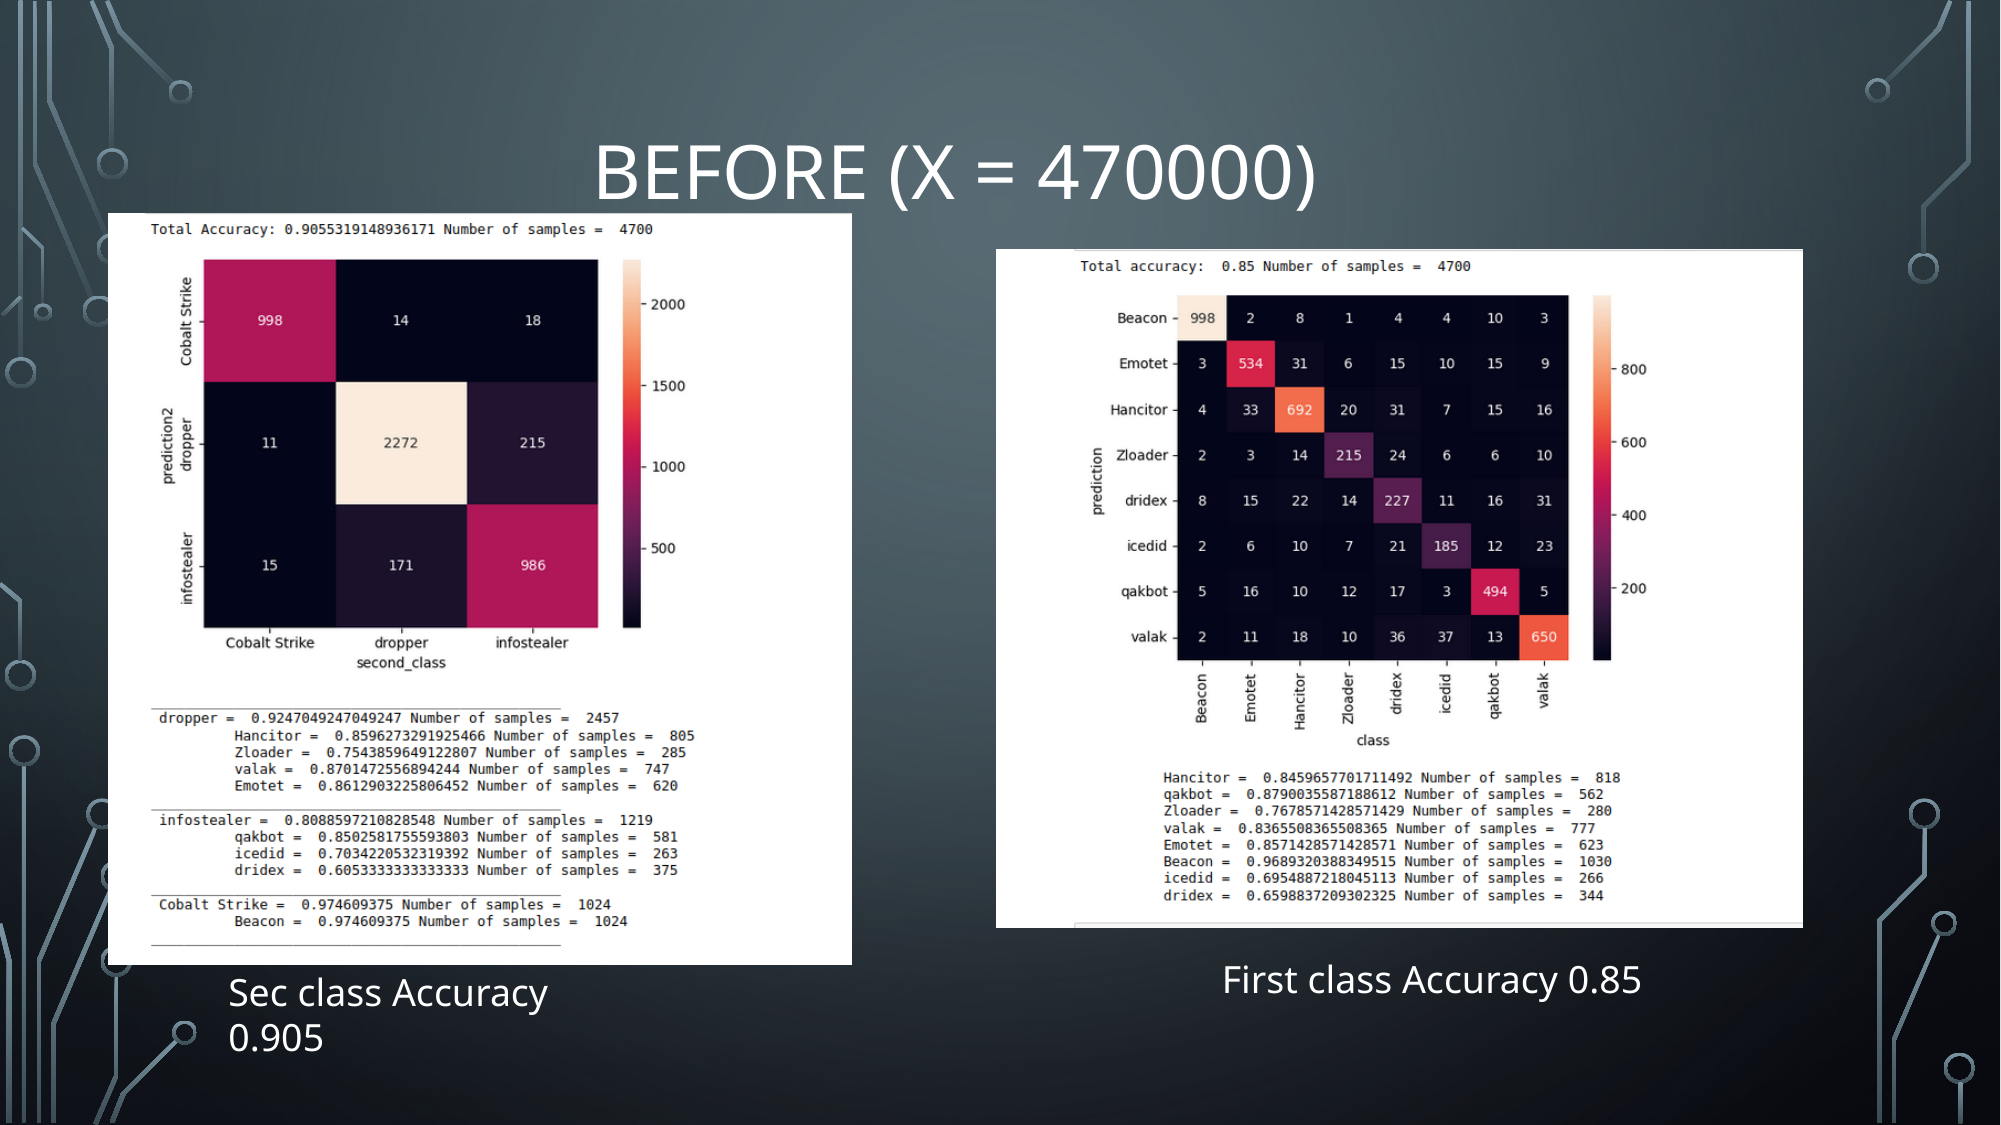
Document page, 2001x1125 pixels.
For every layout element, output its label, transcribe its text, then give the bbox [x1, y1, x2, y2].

title BEFORE (X = 470000) [142, 98, 1768, 342]
picture [996, 249, 1803, 929]
text_box First class Accuracy 0.85 [1207, 948, 1718, 1009]
picture [107, 212, 853, 965]
text_box Sec class Accuracy 0.905 [213, 965, 665, 1067]
